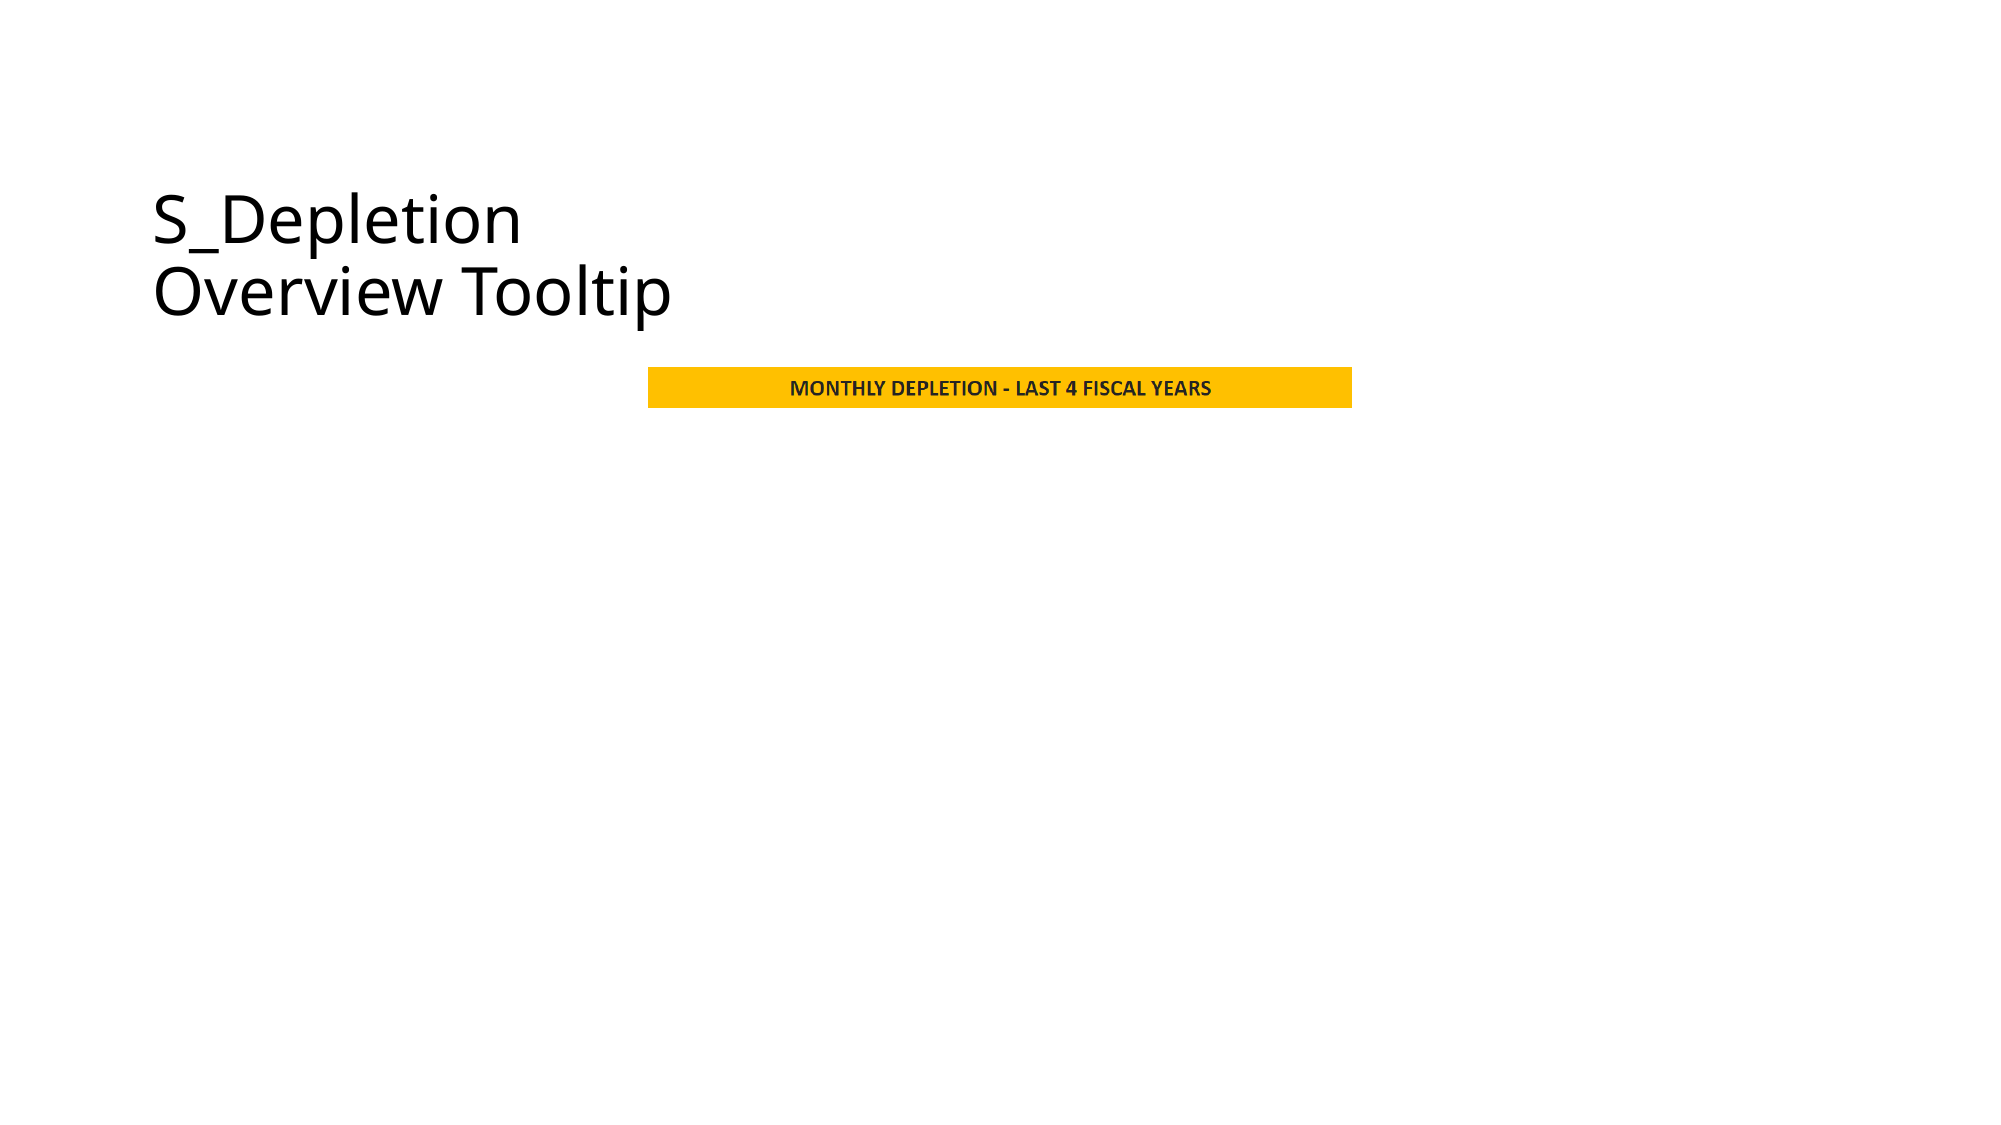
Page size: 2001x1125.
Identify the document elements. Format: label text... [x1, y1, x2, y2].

title S_Depletion Overview Tooltip [137, 75, 783, 338]
picture [648, 367, 1352, 758]
